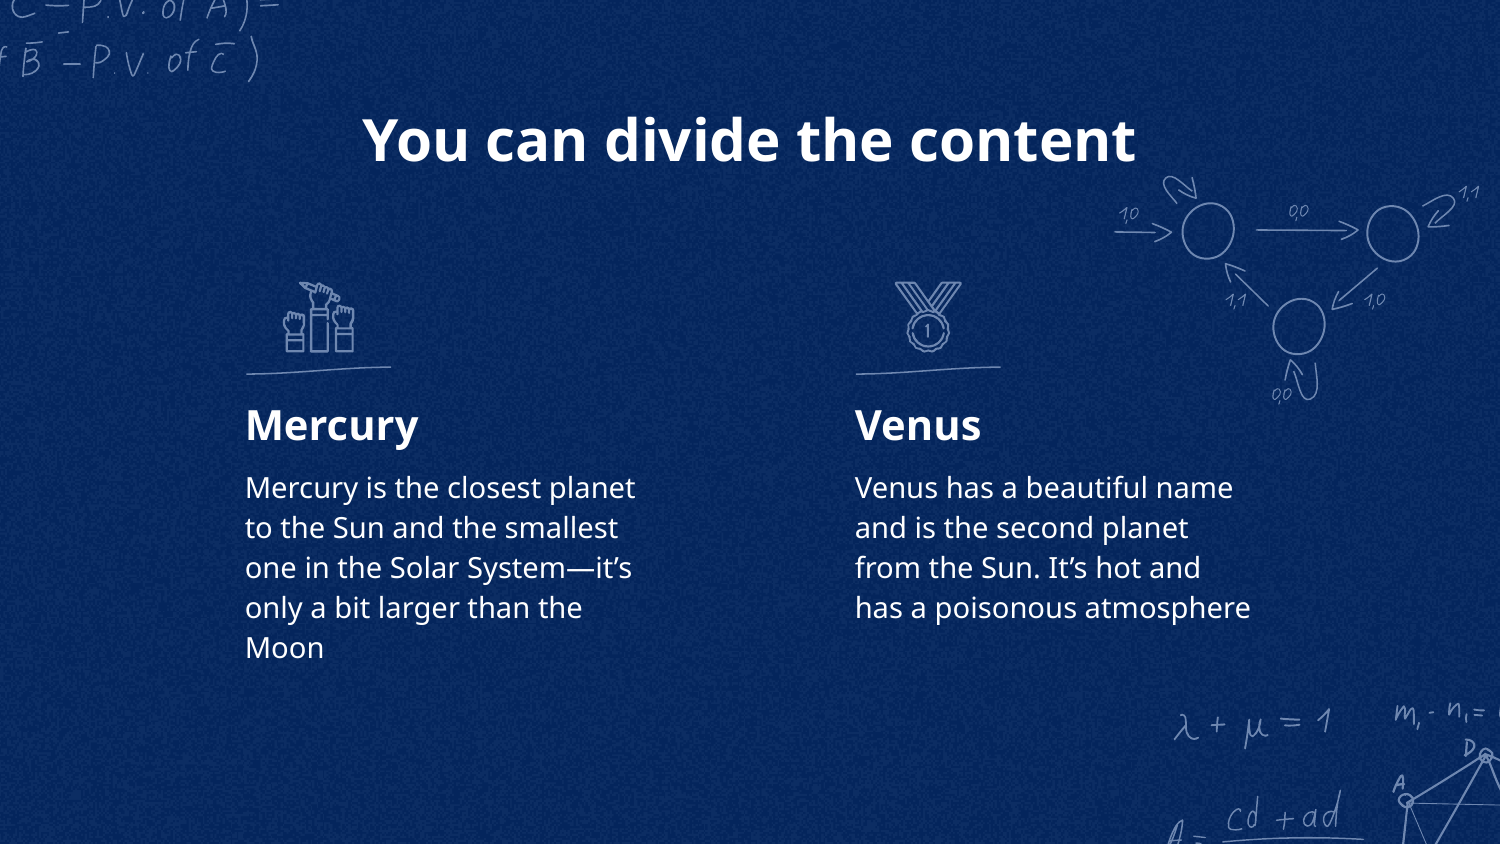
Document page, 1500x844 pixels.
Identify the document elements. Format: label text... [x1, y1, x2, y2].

subtitle Mercury [229, 393, 661, 465]
subtitle Mercury is the closest planet to the Sun and the smallest one in the Solar System—it’s only a bit larger than the Moon [229, 465, 661, 629]
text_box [1165, 699, 1500, 844]
subtitle Venus has a beautiful name and is the second planet from the Sun. It’s hot and has a poisonous atmosphere [839, 465, 1271, 629]
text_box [894, 281, 963, 353]
title You can divide the content [118, 88, 1382, 183]
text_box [282, 281, 356, 353]
subtitle Venus [839, 393, 1271, 465]
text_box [1113, 176, 1480, 405]
